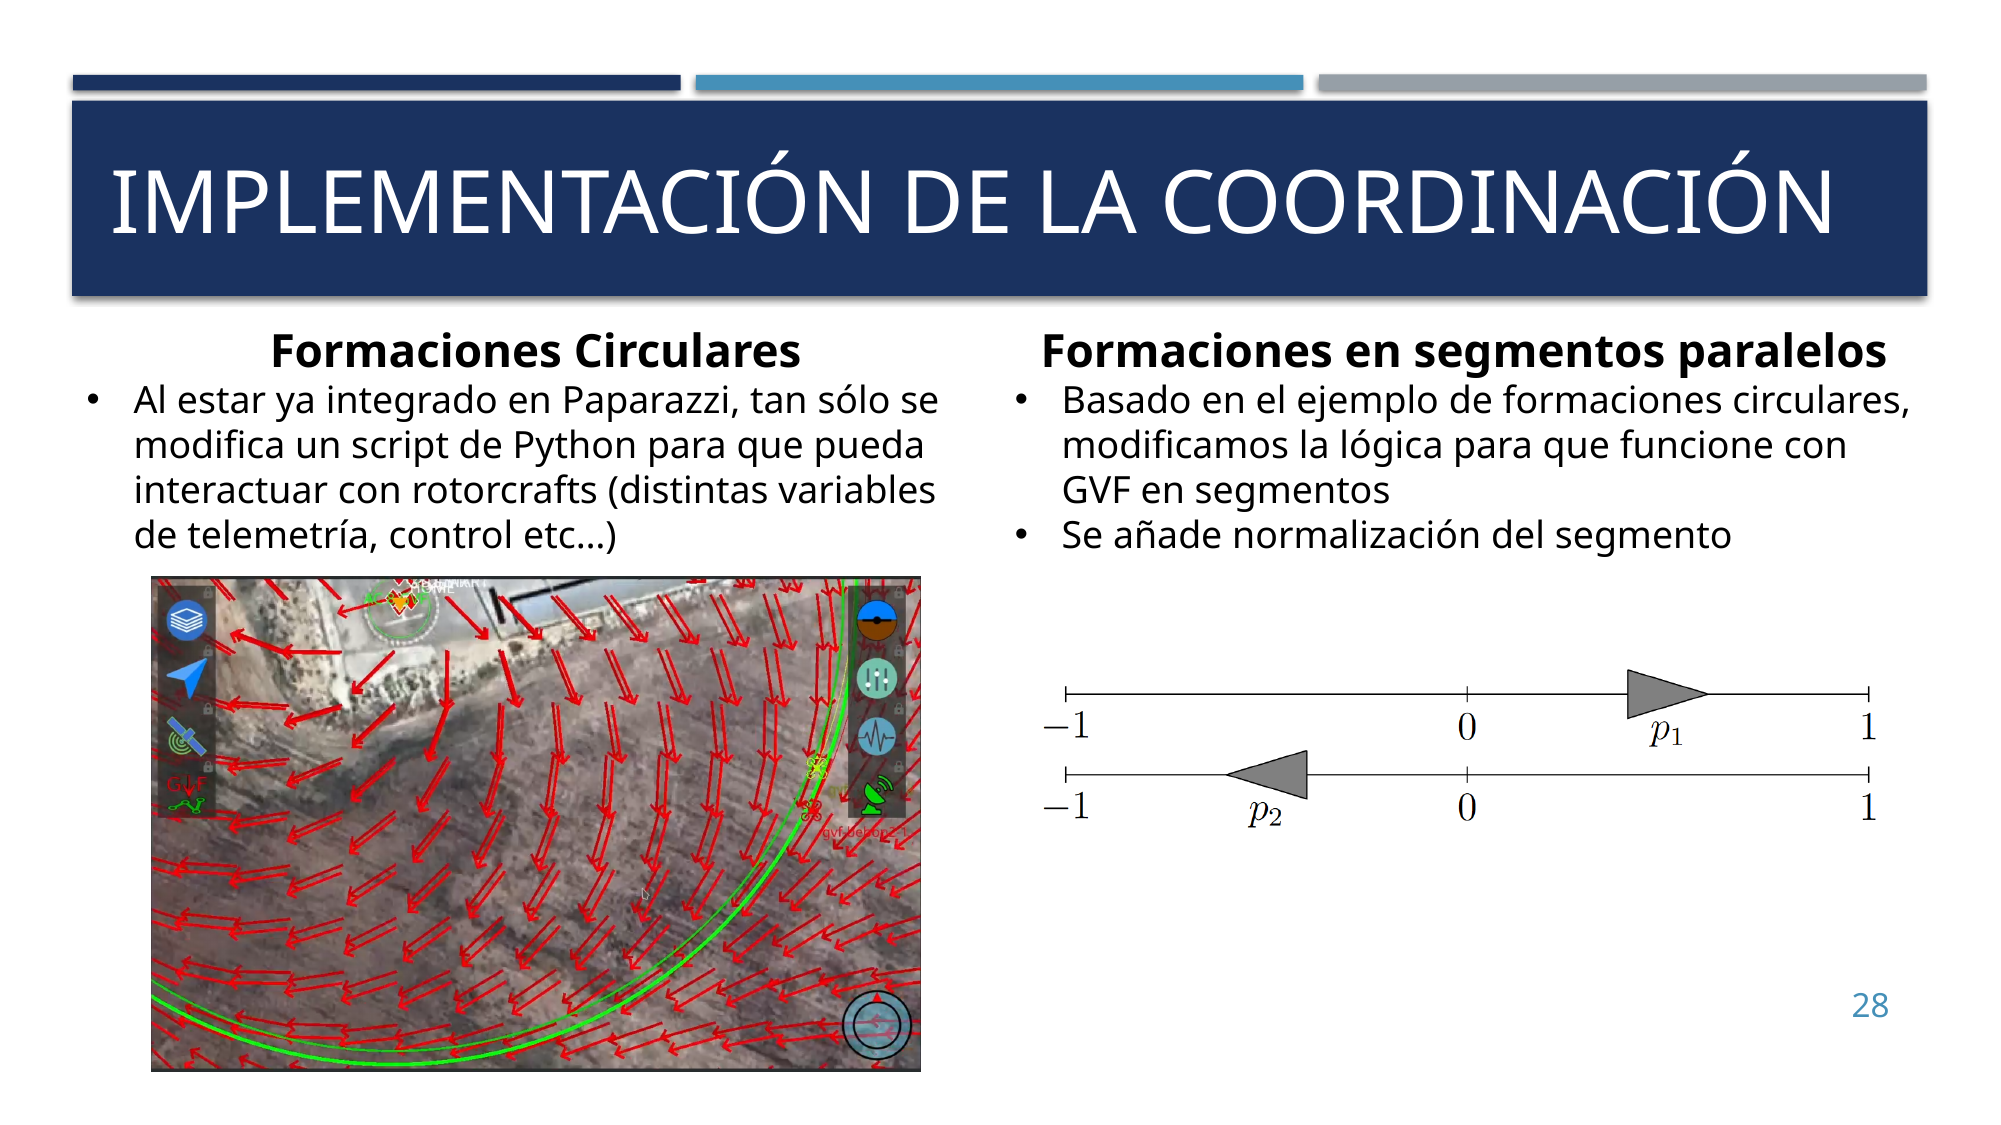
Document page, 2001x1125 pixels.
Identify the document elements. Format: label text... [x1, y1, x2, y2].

picture [150, 576, 922, 1072]
text_box Formaciones en segmentos paralelos Basado en el ejemplo de formaciones circulares, modificamos la lógica para que funcione con GVF en segmentos Se añade normalización del segmento [999, 313, 1929, 564]
title Implementación de la coordinación [95, 115, 1905, 282]
slide_number 28 [1732, 977, 1905, 1037]
text_box Formaciones Circulares Al estar ya integrado en Paparazzi, tan sólo se modifica un script de Python para que pueda interactuar con rotorcrafts (distintas variables de telemetría, control etc…) [71, 313, 999, 564]
picture [999, 652, 1938, 844]
